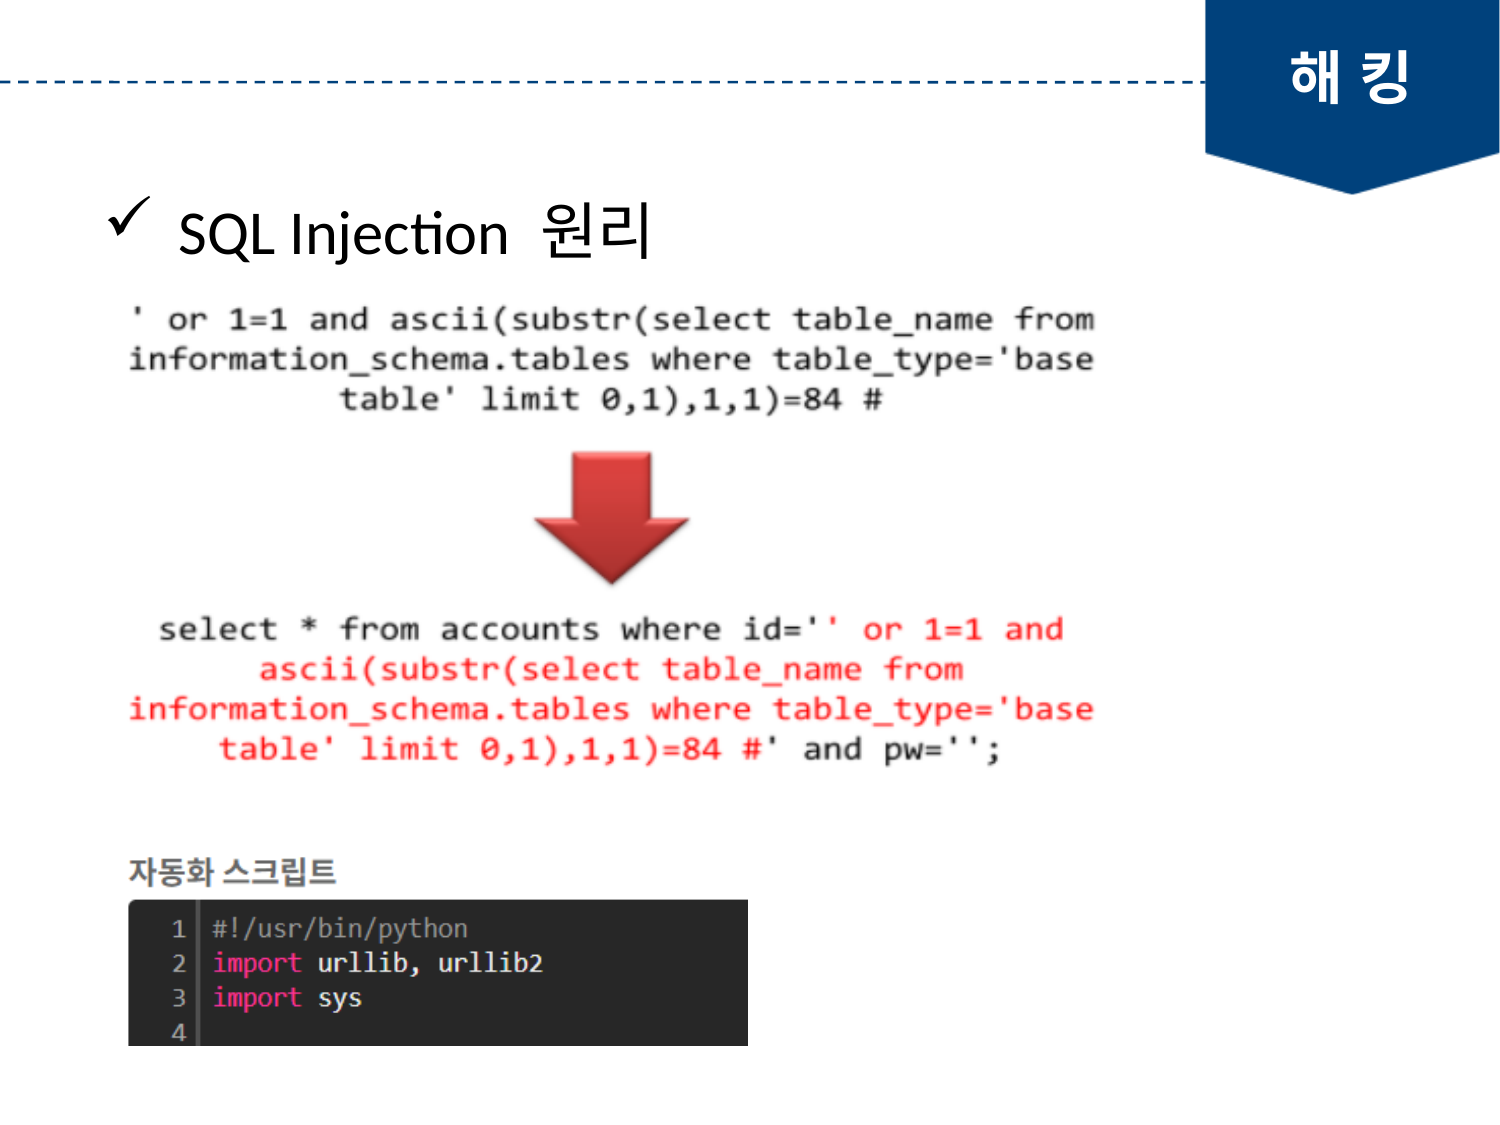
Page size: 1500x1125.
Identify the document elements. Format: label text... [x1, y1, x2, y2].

picture [88, 294, 1129, 788]
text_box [1171, 0, 1500, 223]
picture [88, 833, 749, 1046]
text_box SQL Injection 원리 [88, 184, 1034, 293]
